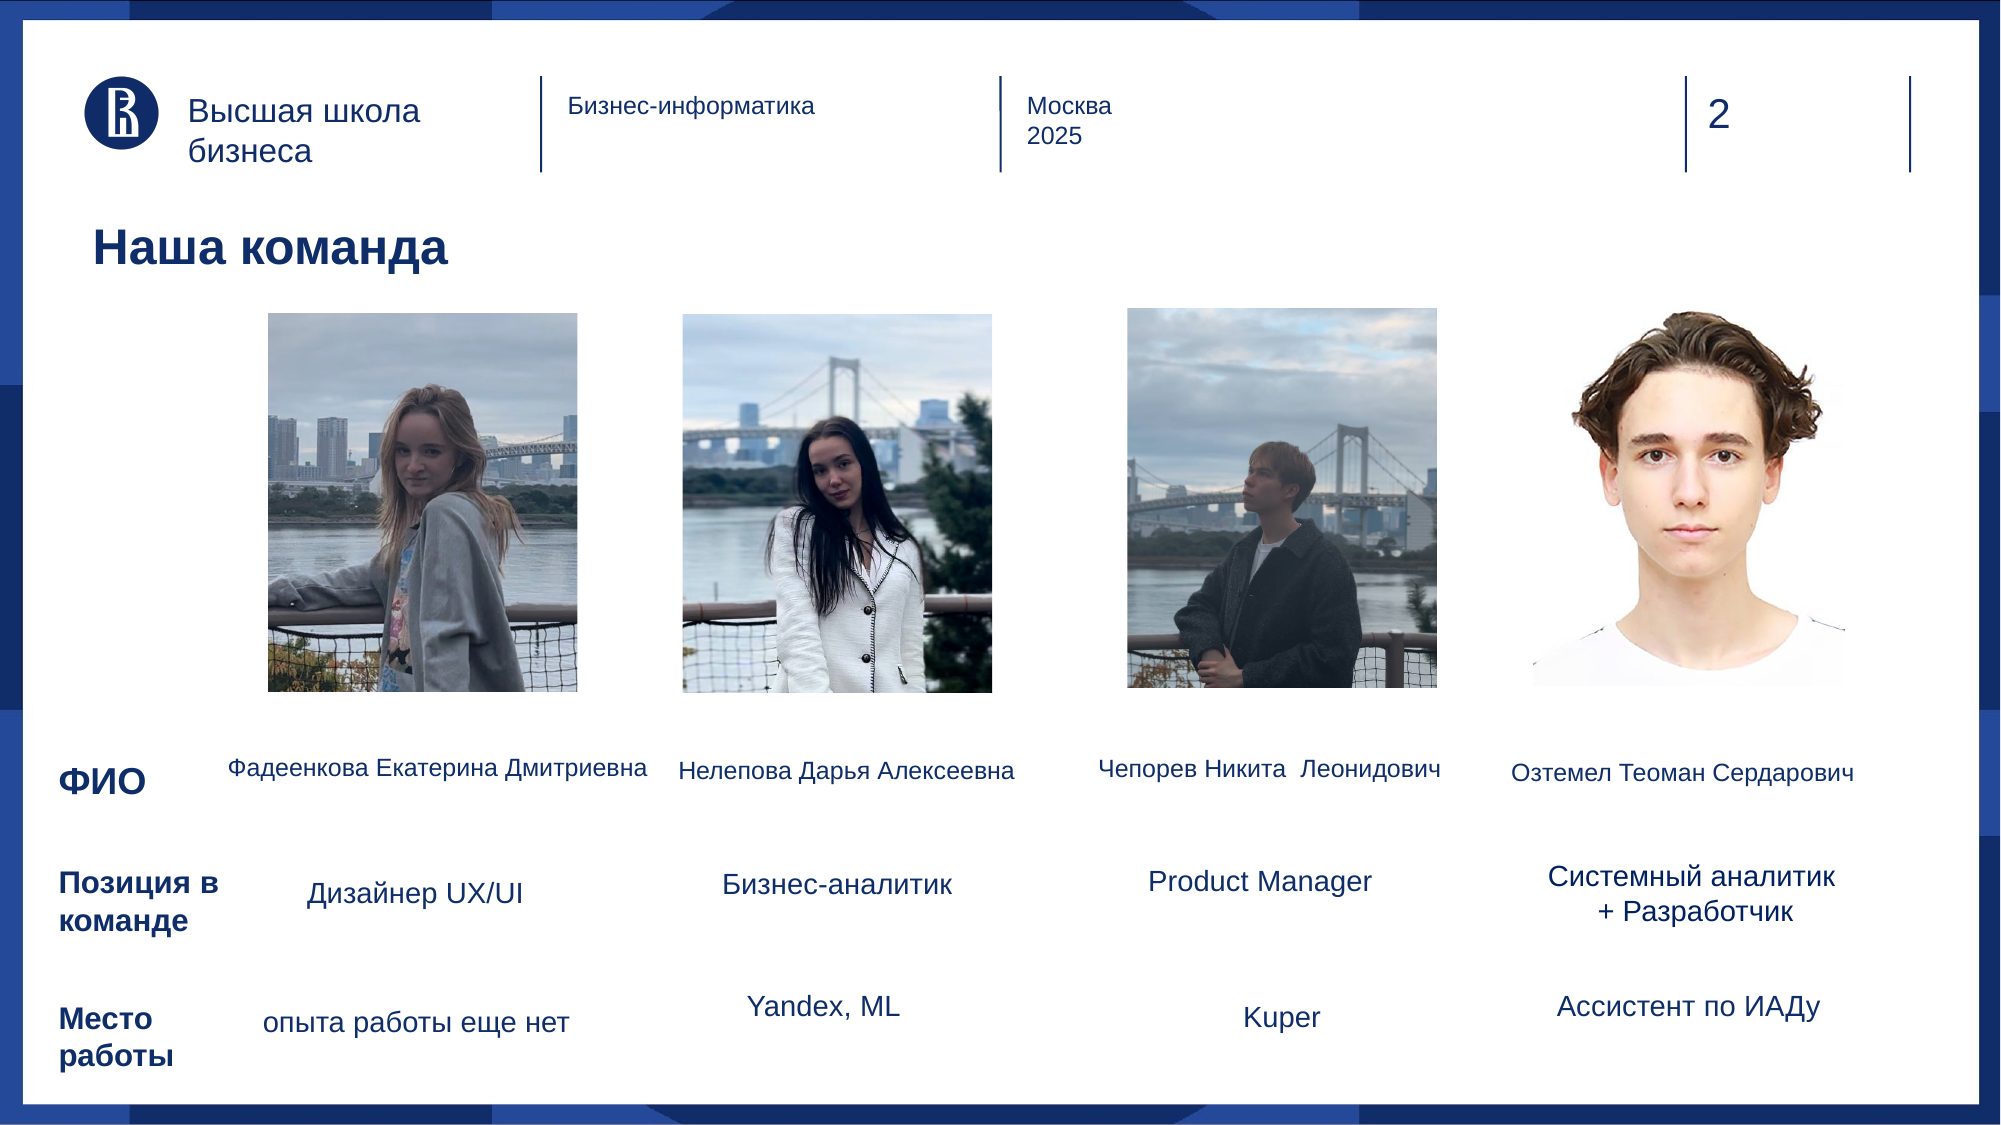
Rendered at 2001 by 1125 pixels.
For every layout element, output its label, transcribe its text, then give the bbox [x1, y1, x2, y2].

picture [0, 0, 2001, 1125]
text_box Чепорев Никита Леонидович [1083, 745, 1472, 835]
text_box Наша команда [63, 206, 1064, 282]
list Высшая школа бизнеса [187, 88, 500, 157]
text_box Нелепова Дарья Алексеевна [663, 747, 1033, 832]
text_box Ассистент по ИАДу [1442, 972, 1936, 1038]
text_box Product Manager [1014, 847, 1507, 913]
list Фадеенкова Екатерина Дмитриевна [227, 751, 663, 791]
text_box Бизнес-аналитик [591, 850, 1084, 916]
text_box Дизайнер UX/UI [227, 859, 604, 925]
list Москва 2025 [1026, 90, 1367, 157]
text_box Системный аналитик + Разработчик [1533, 849, 2000, 935]
text_box Yandex, ML [577, 972, 1070, 1038]
list Бизнес-информатика [567, 90, 907, 157]
text_box Озтемел Теоман Сердарович [1495, 744, 2000, 824]
text_box Позиция в команде [43, 847, 353, 914]
text_box Kuper [1036, 983, 1529, 1048]
text_box ФИО [43, 742, 163, 808]
text_box опыта работы еще нет [247, 983, 711, 1110]
text_box Место работы [43, 983, 247, 1049]
